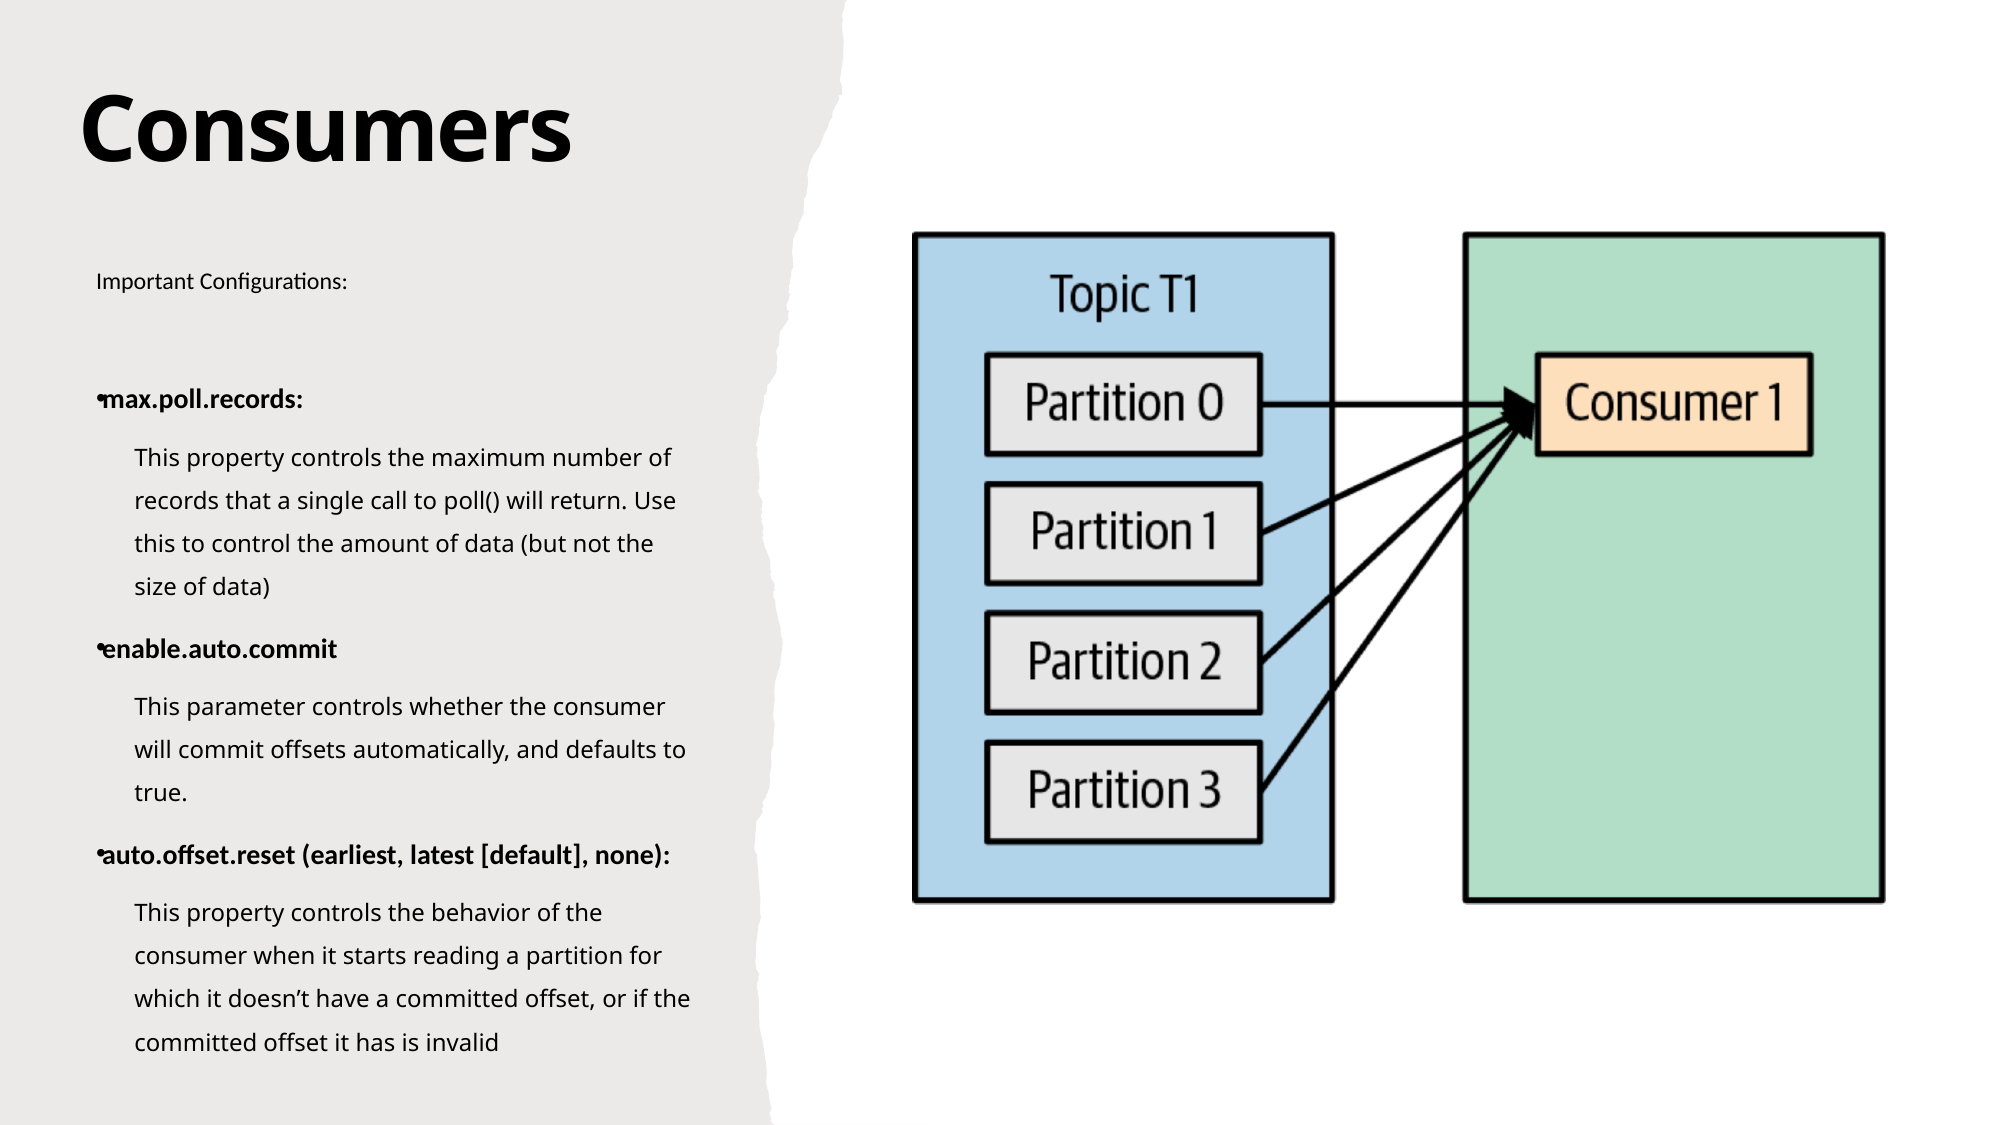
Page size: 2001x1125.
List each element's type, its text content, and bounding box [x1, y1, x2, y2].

picture [893, 208, 1903, 921]
text_box Important Configurations: max.poll.records: This property controls the maximum number of records that a single call to poll() will return. Use this to control the amount of data (but not the size of data) enable.auto.commit This parameter controls whether the consumer will commit offsets automatically, and defaults to true. auto.offset.reset (earliest, latest [default], none): This property controls the behavior of the consumer when it starts reading a partition for which it doesn’t have a committed offset, or if the committed offset it has is invalid [81, 243, 711, 1068]
text_box [0, 0, 929, 1125]
text_box Consumers [63, 74, 677, 293]
text_box [756, 0, 2000, 1125]
